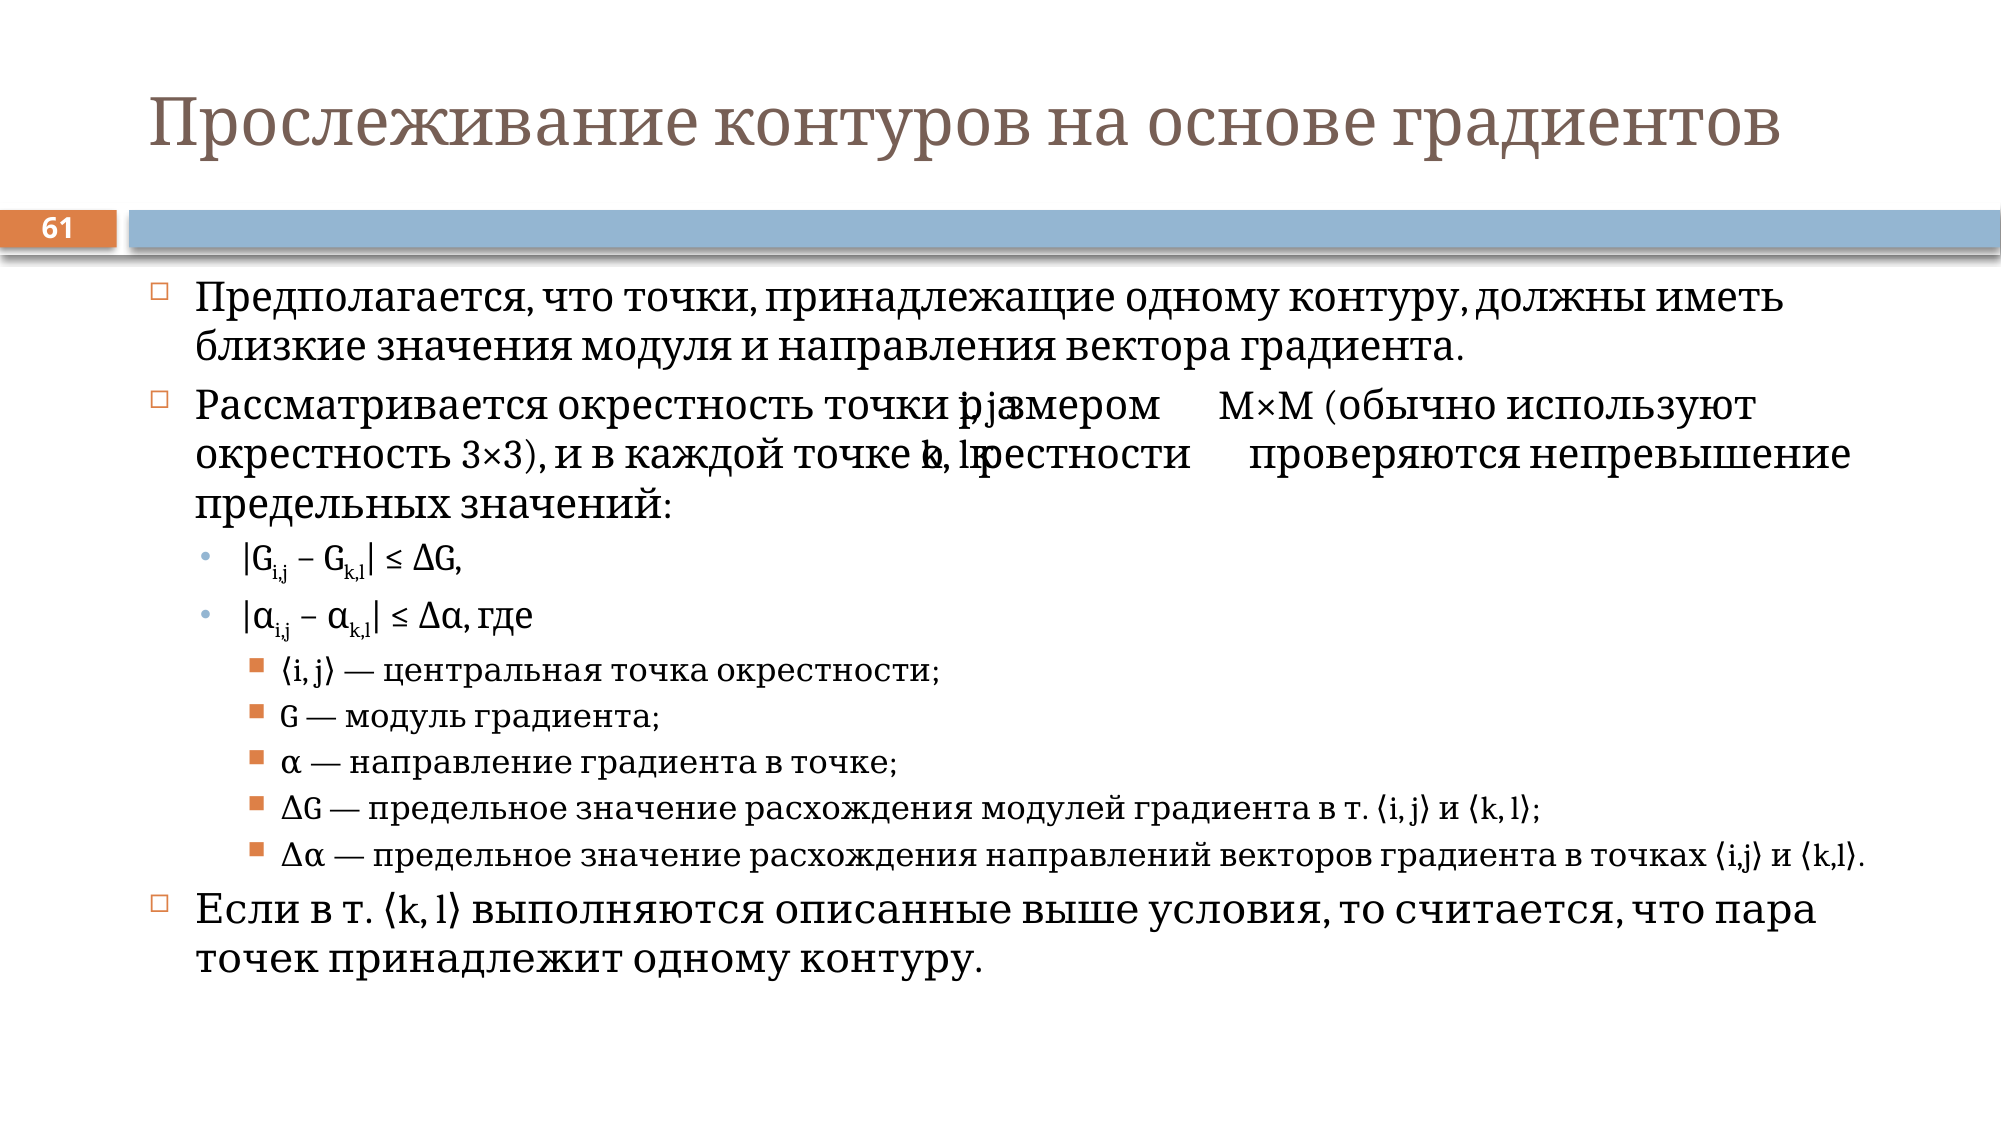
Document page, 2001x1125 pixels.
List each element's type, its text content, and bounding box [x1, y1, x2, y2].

slide_number 61 [0, 208, 117, 249]
list Предполагается, что точки, принадлежащие одному контуру, должны иметь близкие значения модуля и направления вектора градиента. Рассматривается окрестность точки ⟨i, j⟩ размером M×M (обычно используют окрестность 3×3), и в каждой точке ⟨k, l⟩ окрестности проверяются непревышение предельных значений: |Gi,j − Gk,l| ≤ ΔG, |αi,j − αk,l| ≤ Δα, где ⟨i, j⟩ — центральная точка окрестности; G — модуль градиента; α — направление градиента в точке; ΔG — предельное значение расхождения модулей градиента в т. ⟨i, j⟩ и ⟨k, l⟩; Δα — предельное значение расхождения направлений векторов градиента в точках ⟨i,j⟩ и ⟨k,l⟩. Если в т. ⟨k, l⟩ выполняются описанные выше условия, то считается, что пара точек принадлежит одному контуру. [133, 262, 1918, 1000]
title Прослеживание контуров на основе градиентов [133, 37, 1918, 200]
